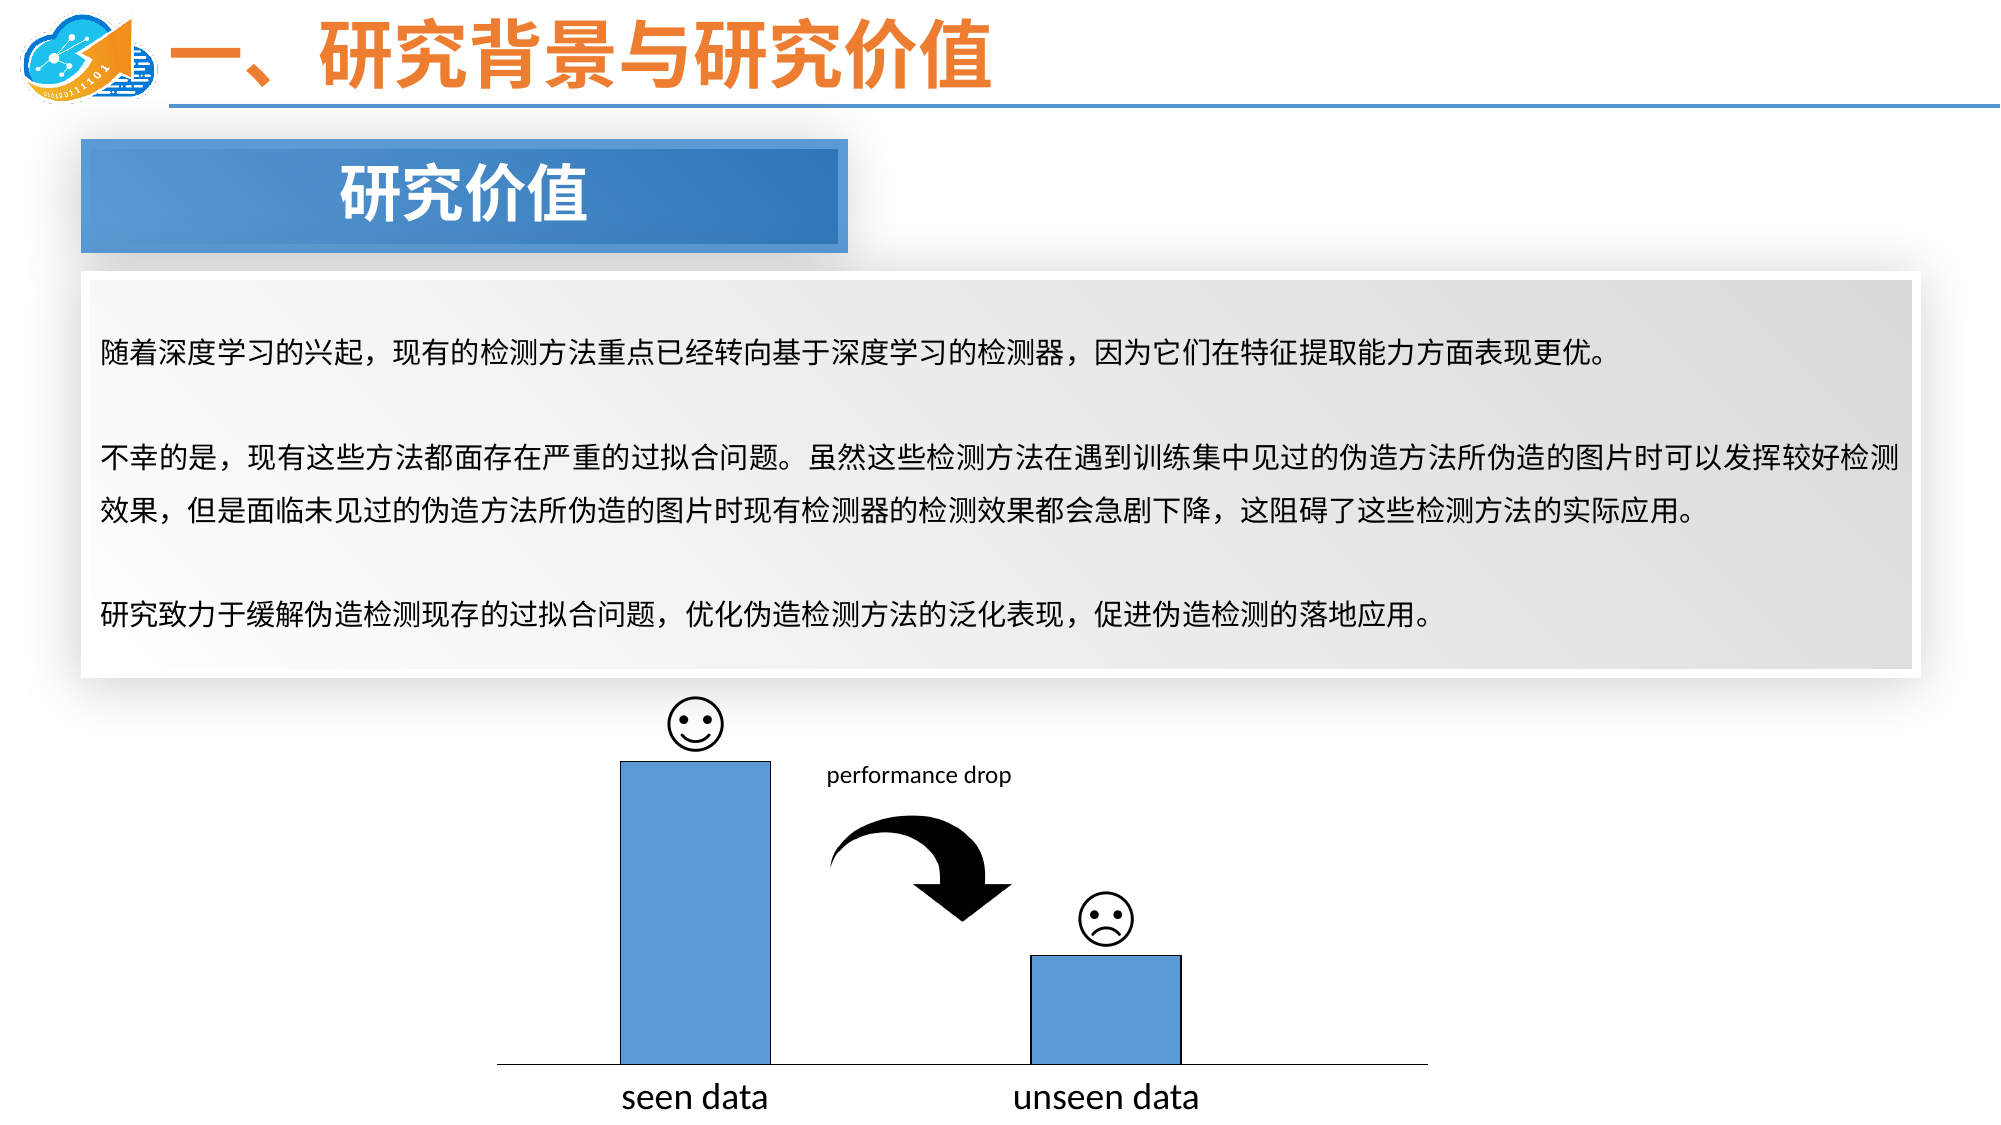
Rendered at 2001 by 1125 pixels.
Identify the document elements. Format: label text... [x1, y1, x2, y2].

text_box unseen data [998, 1073, 1216, 1125]
list 随着深度学习的兴起，现有的检测方法重点已经转向基于深度学习的检测器，因为它们在特征提取能力方面表现更优。 不幸的是，现有这些方法都面存在严重的过拟合问题。虽然这些检测方法在遇到训练集中见过的伪造方法所伪造的图片时可以发挥较好检测效果，但是面临未见过的伪造方法所伪造的图片时现有检测器的检测效果都会急剧下降，这阻碍了这些检测方法的实际应用。 研究致力于缓解伪造检测现存的过拟合问题，优化伪造检测方法的泛化表现，促进伪造检测的落地应用。 [83, 273, 1919, 676]
text_box seen data [606, 1073, 785, 1125]
text_box [620, 761, 771, 1063]
text_box performance drop [811, 751, 1031, 797]
list 研究价值 [83, 142, 845, 251]
picture [0, 0, 212, 165]
text_box [1031, 955, 1182, 1063]
picture [822, 793, 1020, 945]
text_box [216, 0, 2000, 75]
text_box 一、研究背景与研究价值 [216, 75, 1476, 104]
picture [660, 689, 731, 760]
picture [1071, 883, 1142, 954]
